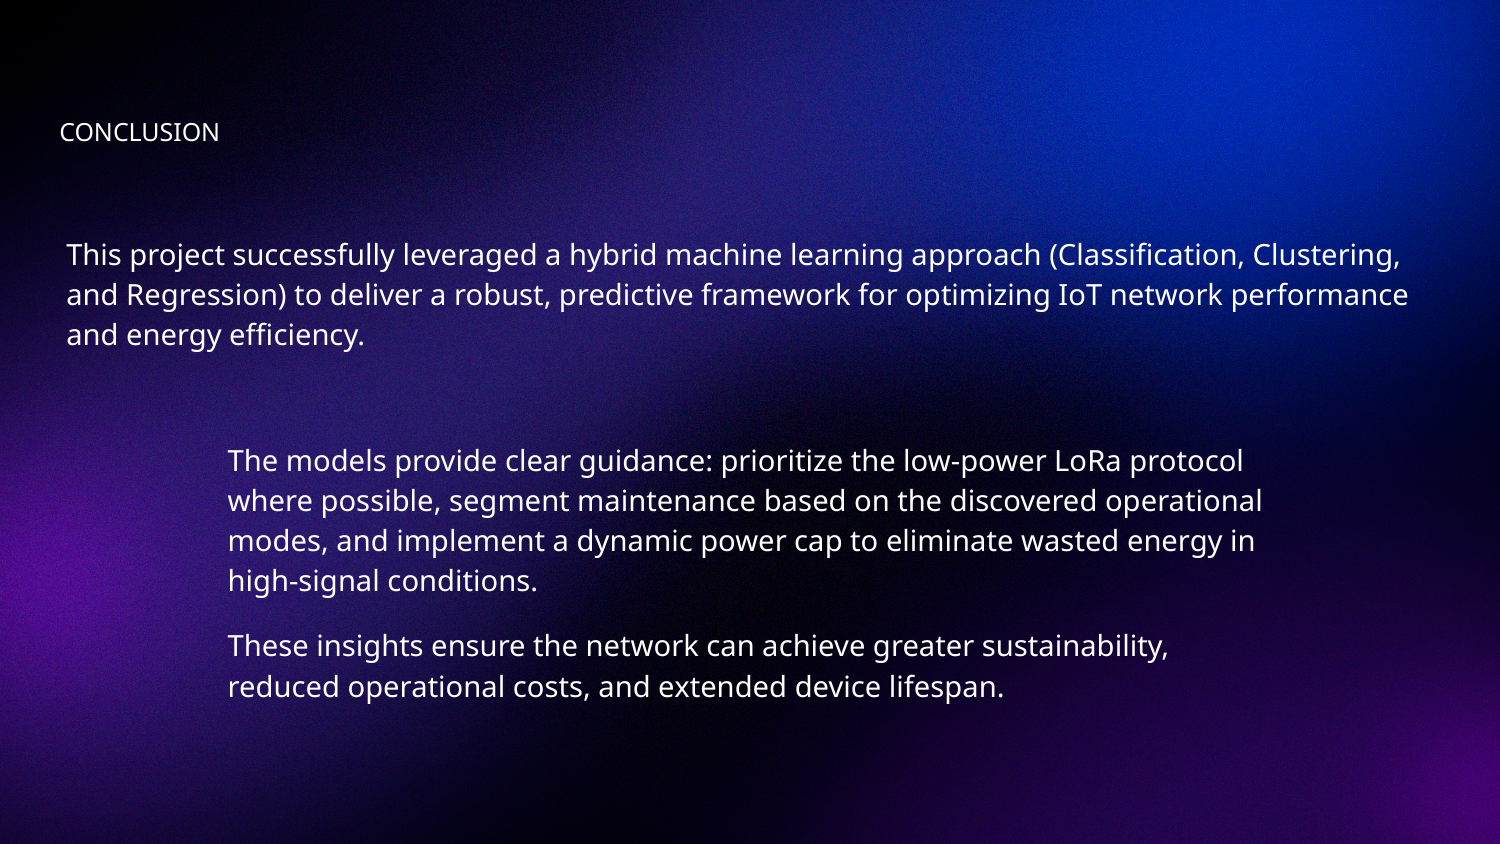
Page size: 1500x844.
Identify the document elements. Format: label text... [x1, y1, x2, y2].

subtitle CONCLUSION [59, 76, 1089, 147]
picture [0, 0, 1500, 844]
text_box The models provide clear guidance: prioritize the low-power LoRa protocol where possible, segment maintenance based on the discovered operational modes, and implement a dynamic power cap to eliminate wasted energy in high-signal conditions. These insights ensure the network can achieve greater sustainability, reduced operational costs, and extended device lifespan. [212, 421, 1288, 747]
title This project successfully leveraged a hybrid machine learning approach (Classification, Clustering, and Regression) to deliver a robust, predictive framework for optimizing IoT network performance and energy efficiency. [66, 199, 1434, 412]
